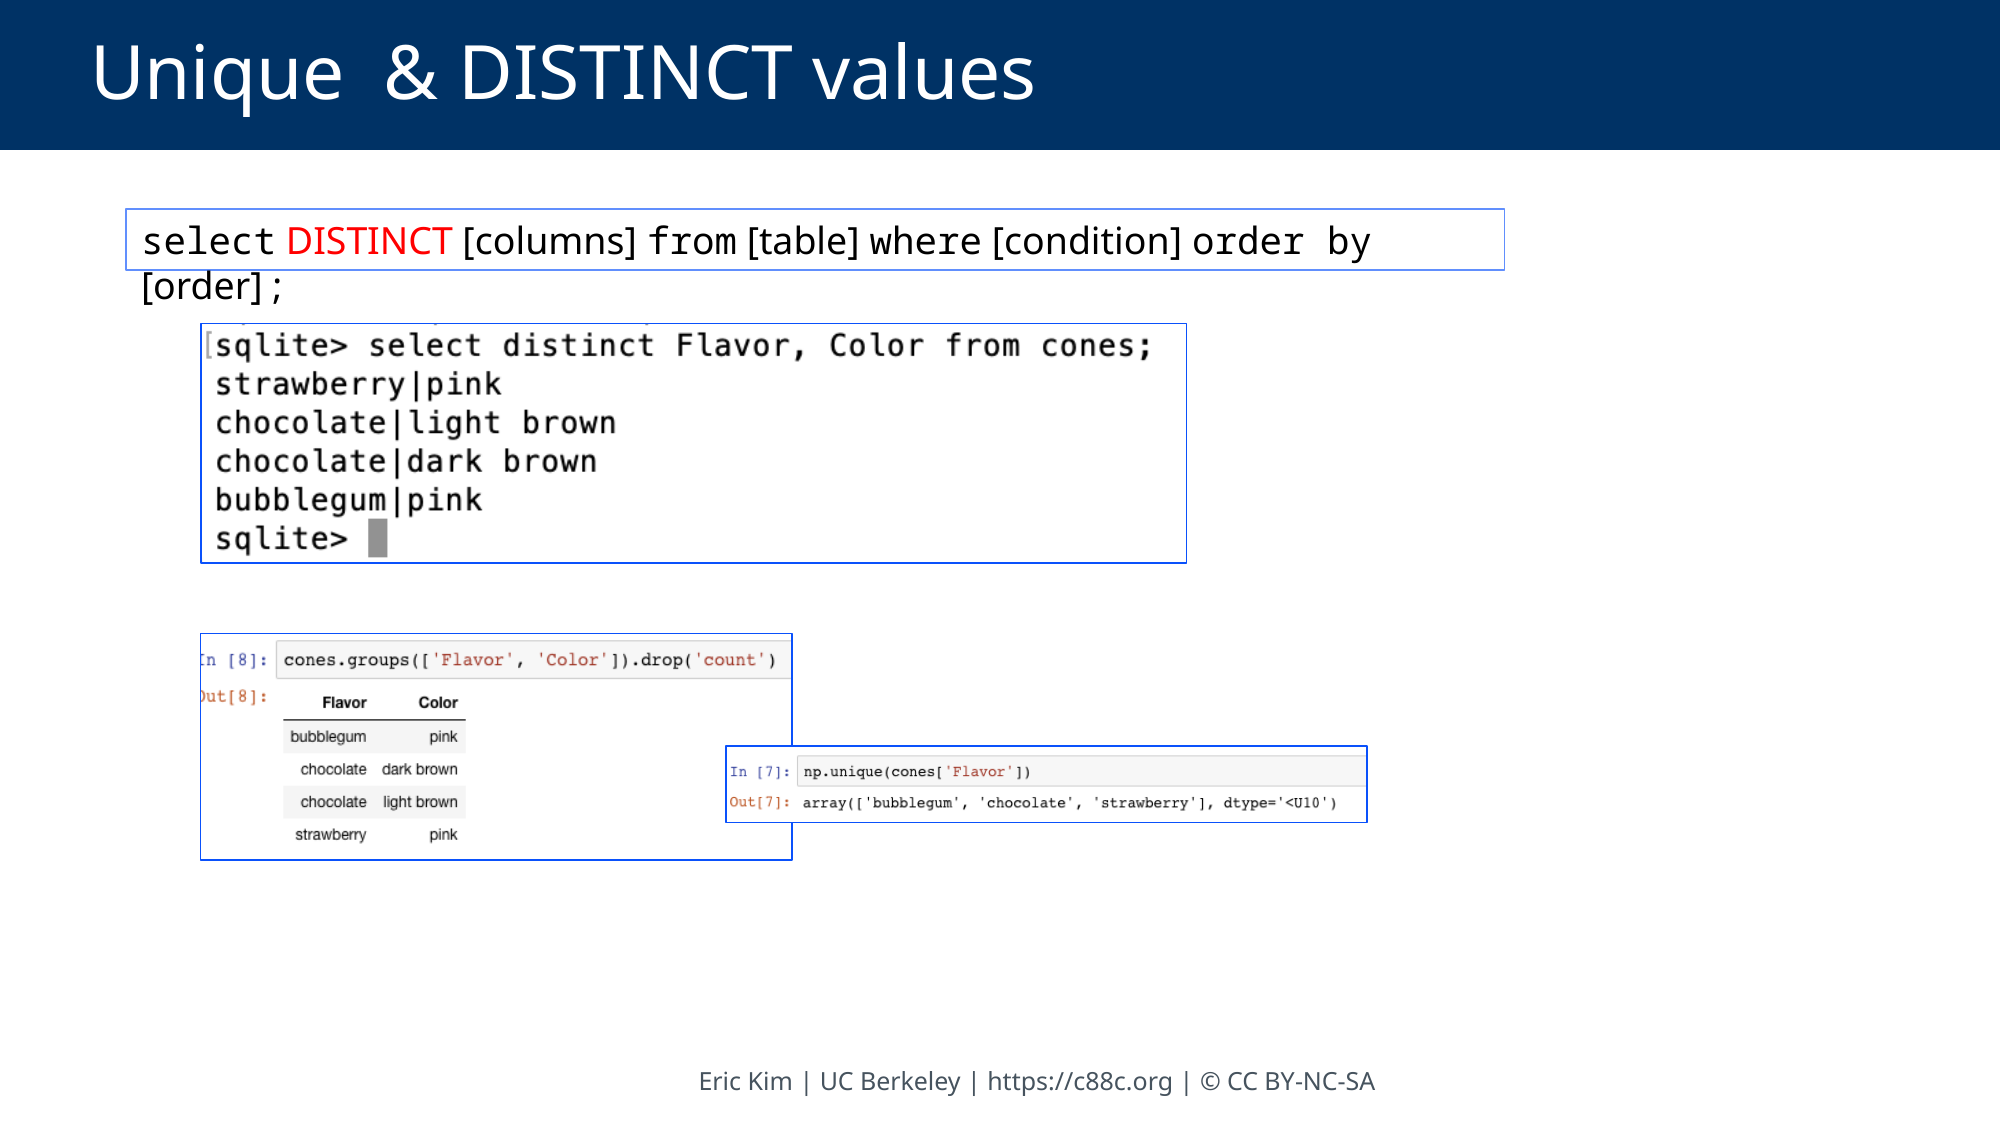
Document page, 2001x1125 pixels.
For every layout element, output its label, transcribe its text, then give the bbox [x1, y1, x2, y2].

picture [201, 323, 1186, 563]
footer Eric Kim | UC Berkeley | https://c88c.org | © CC BY-NC-SA [662, 1055, 1413, 1106]
text_box select DISTINCT [columns] from [table] where [condition] order by [order] ; [126, 209, 1505, 270]
title Unique & DISTINCT values [0, 0, 2000, 152]
picture [201, 633, 1367, 860]
